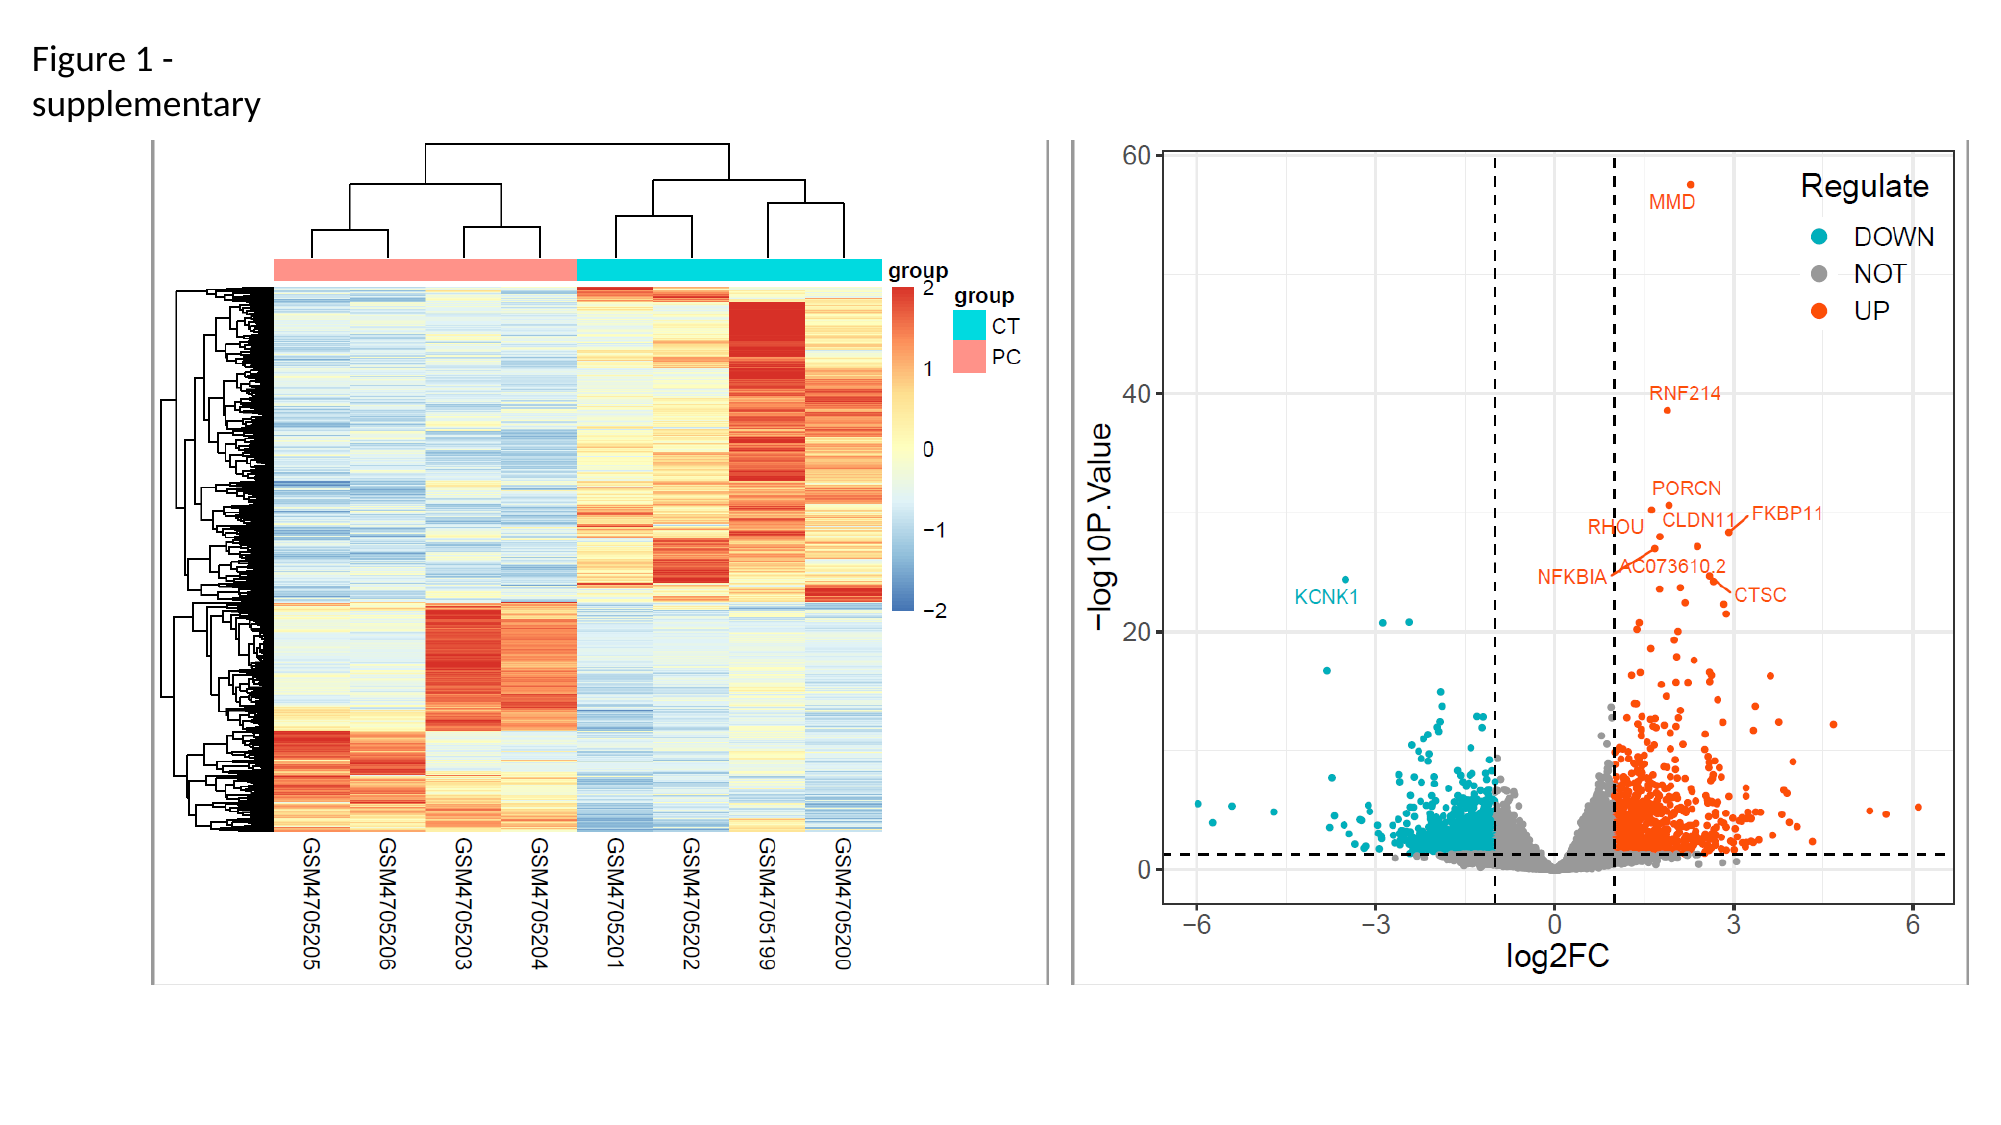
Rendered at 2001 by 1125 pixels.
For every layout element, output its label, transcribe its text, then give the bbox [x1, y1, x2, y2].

text_box Figure 1 - supplementary [17, 26, 379, 131]
picture [1071, 140, 1969, 985]
picture [151, 140, 1049, 985]
